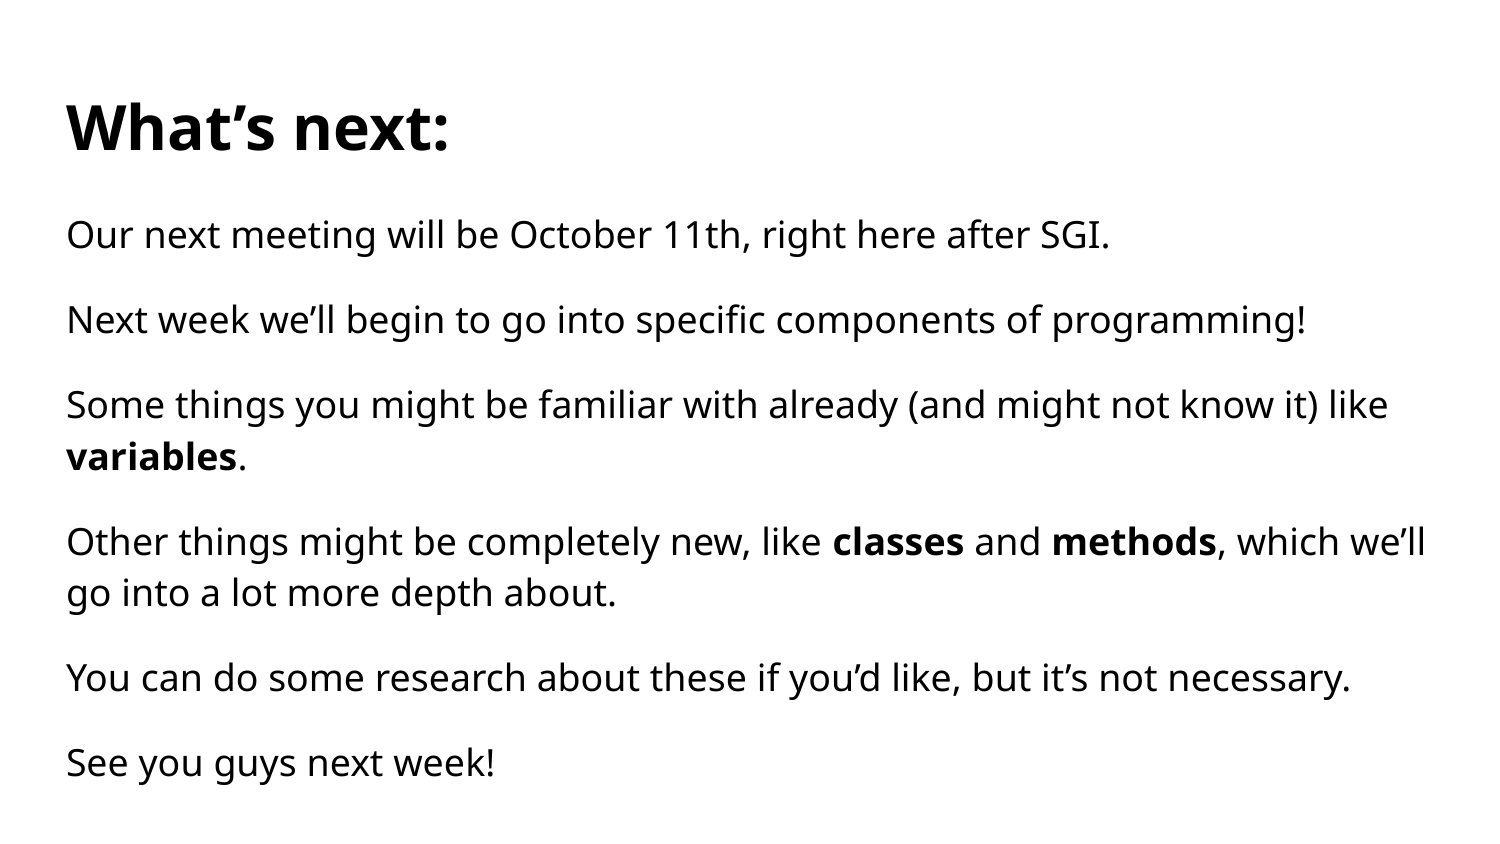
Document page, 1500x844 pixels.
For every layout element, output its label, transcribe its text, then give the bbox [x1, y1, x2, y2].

title What’s next: [51, 72, 1449, 176]
list Our next meeting will be October 11th, right here after SGI. Next week we’ll begin to go into specific components of programming! Some things you might be familiar with already (and might not know it) like variables. Other things might be completely new, like classes and methods, which we’ll go into a lot more depth about. You can do some research about these if you’d like, but it’s not necessary. See you guys next week! [51, 189, 1449, 750]
